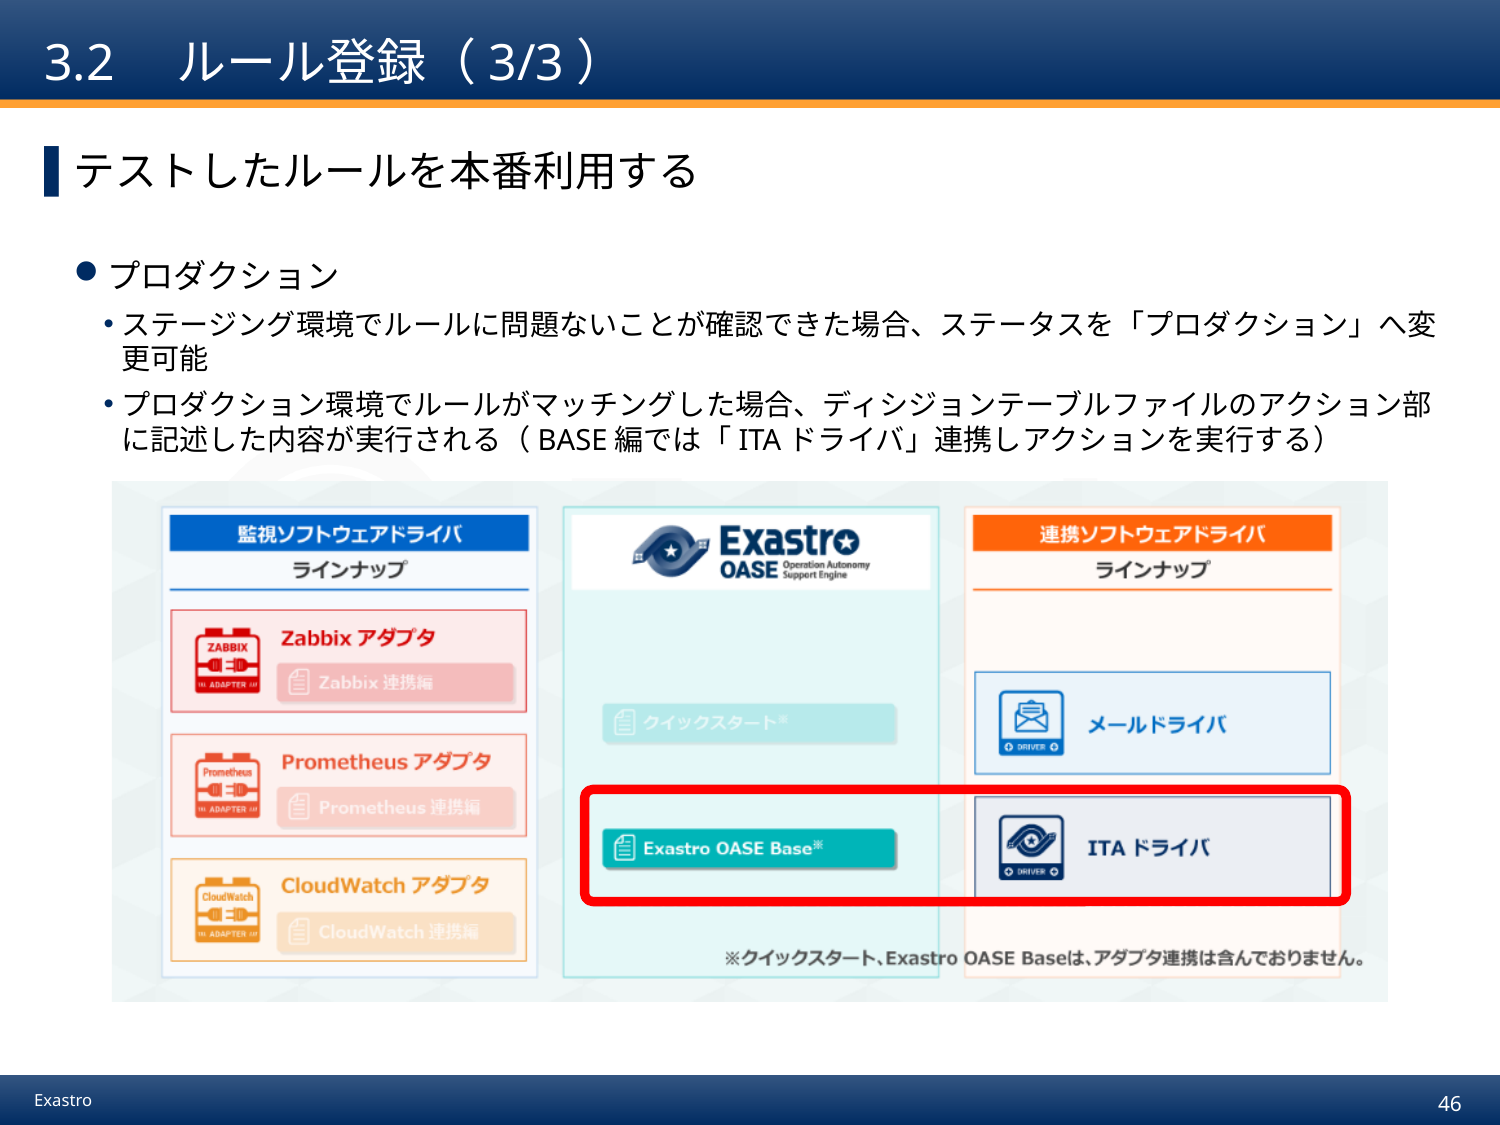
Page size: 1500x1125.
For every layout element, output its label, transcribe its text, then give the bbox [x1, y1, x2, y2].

picture [0, 0, 1500, 1125]
list テストしたルールを本番利用する プロダクション ステージング環境でルールに問題ないことが確認できた場合、ステータスを「プロダクション」へ変更可能 プロダクション環境でルールがマッチングした場合、ディシジョンテーブルファイルのアクション部に記述した内容が実行される（BASE編では「ITAドライバ」連携しアクションを実行する） [29, 137, 1471, 1059]
title 3.2 ルール登録（3/3） [29, 18, 1471, 96]
